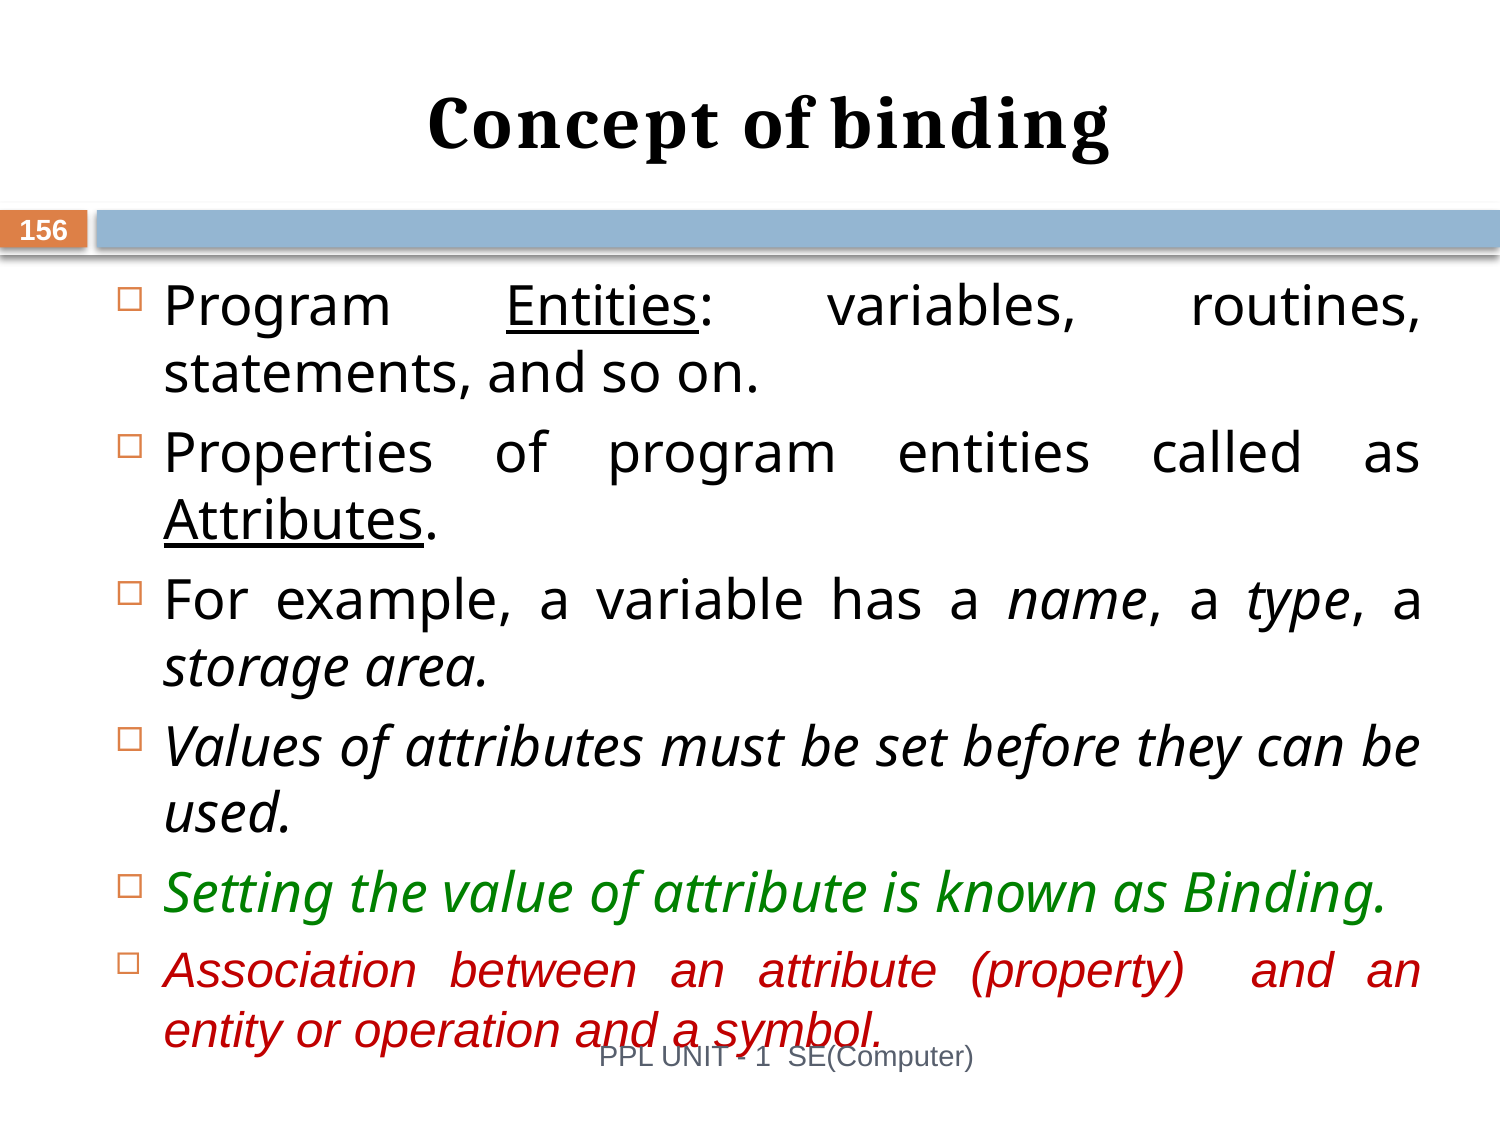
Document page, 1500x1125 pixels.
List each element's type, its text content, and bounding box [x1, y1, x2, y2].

list Program Entities: variables, routines, statements, and so on. Properties of program entities called as Attributes. For example, a variable has a name, a type, a storage area. Values of attributes must be set before they can be used. Setting the value of attribute is known as Binding. Association between an attribute (property) and an entity or operation and a symbol. [100, 262, 1438, 1075]
footer PPL UNIT - 1 SE(Computer) [99, 1024, 990, 1085]
slide_number 156 [0, 208, 88, 249]
title Concept of binding [100, 37, 1438, 200]
